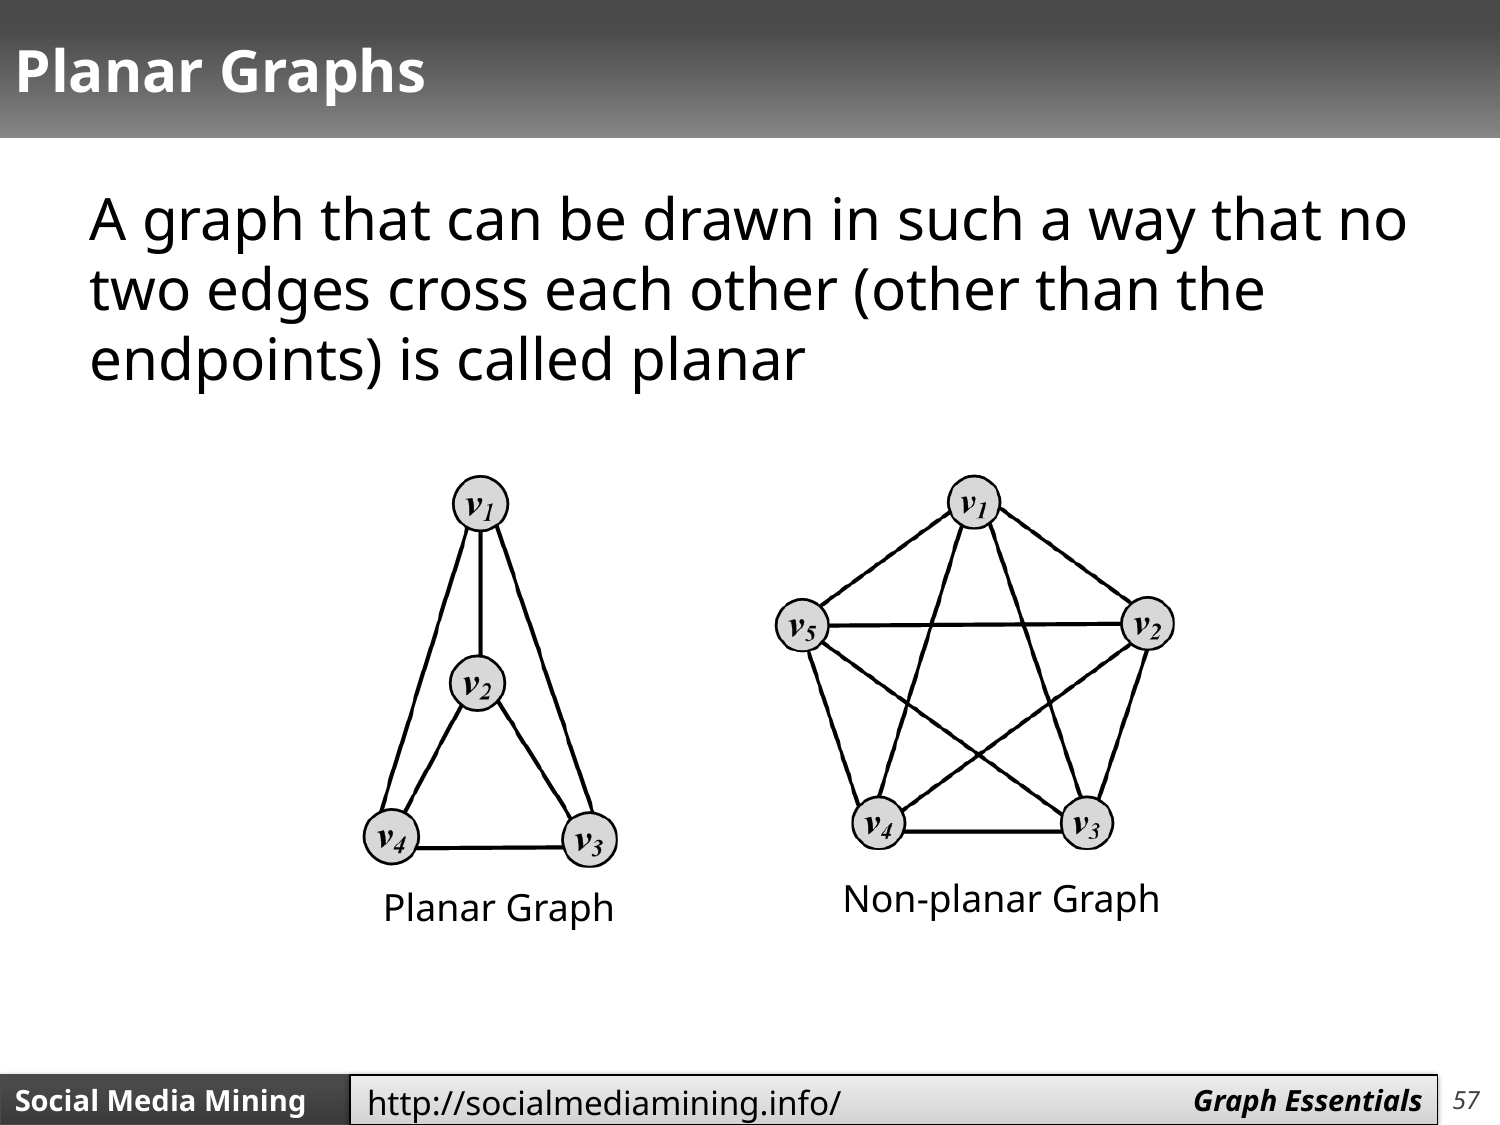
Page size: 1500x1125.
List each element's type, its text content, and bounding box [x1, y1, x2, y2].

text_box Planar Graph [368, 876, 631, 937]
title Planar Graphs [0, 0, 1500, 138]
list A graph that can be drawn in such a way that no two edges cross each other (other than the endpoints) is called planar [75, 174, 1425, 1048]
picture [774, 474, 1175, 851]
text_box Non-planar Graph [827, 867, 1177, 928]
picture [362, 474, 618, 869]
